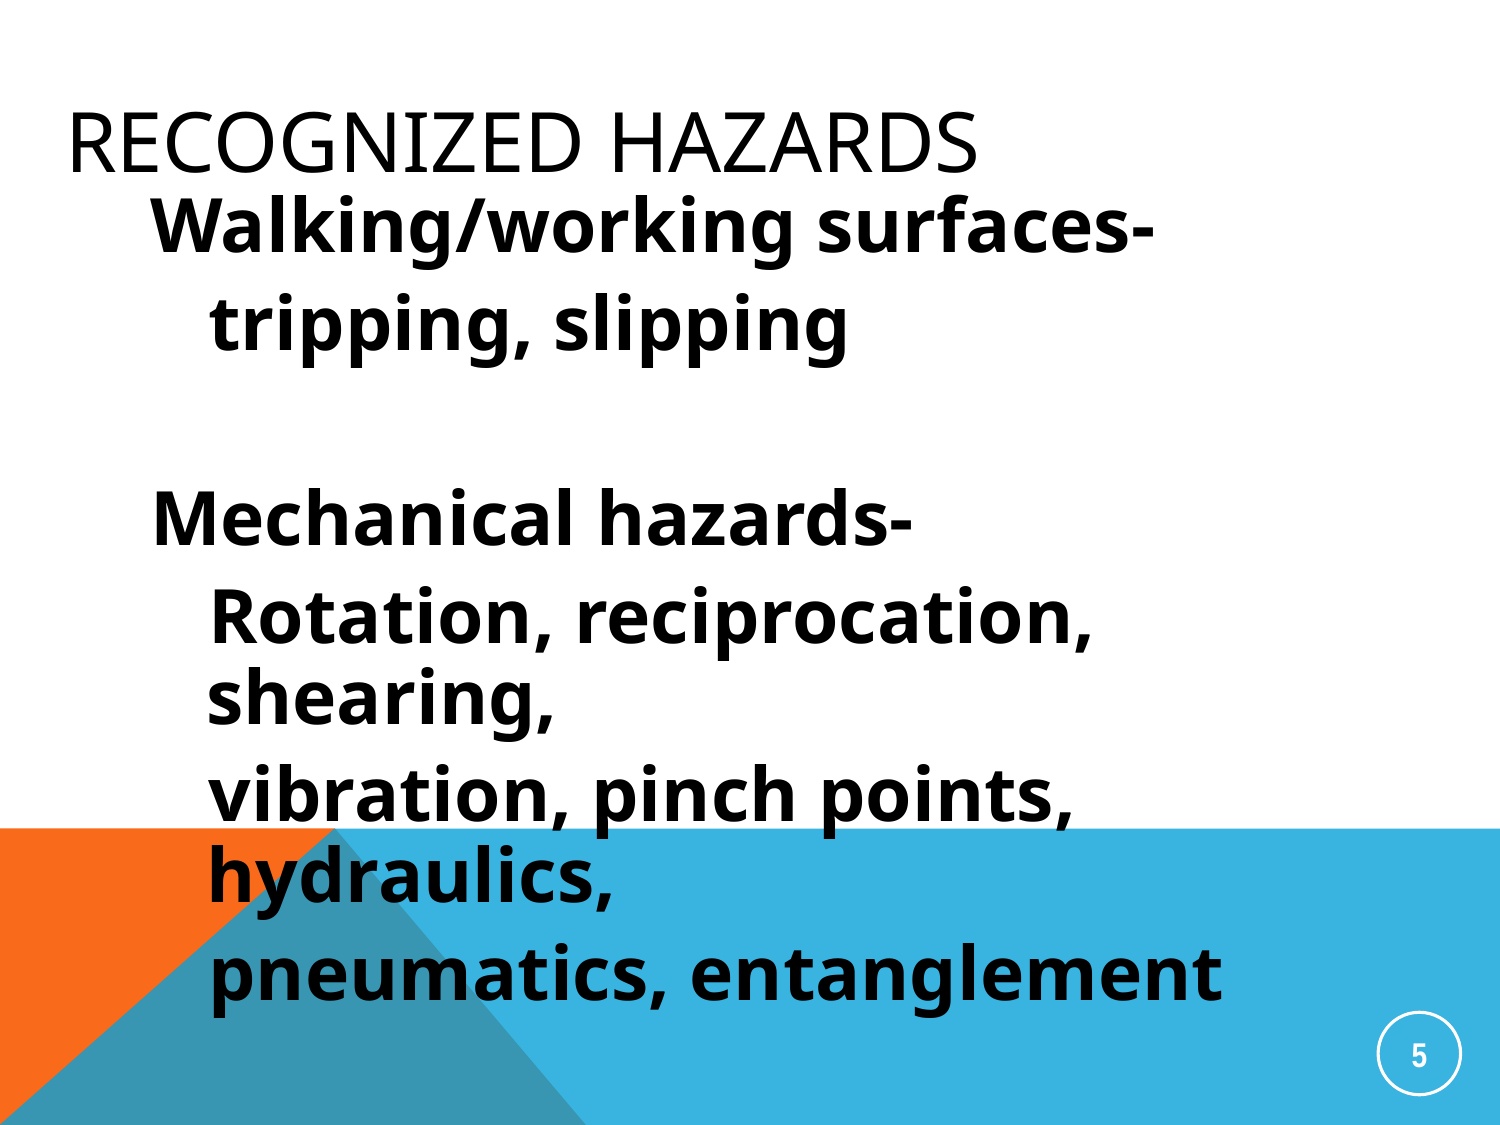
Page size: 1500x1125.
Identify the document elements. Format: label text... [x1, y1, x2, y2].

slide_number 5 [1376, 1010, 1463, 1097]
list Walking/working surfaces- tripping, slipping Mechanical hazards- Rotation, reciprocation, shearing, vibration, pinch points, hydraulics, pneumatics, entanglement [135, 180, 1369, 768]
title Recognized Hazards [50, 45, 1463, 233]
